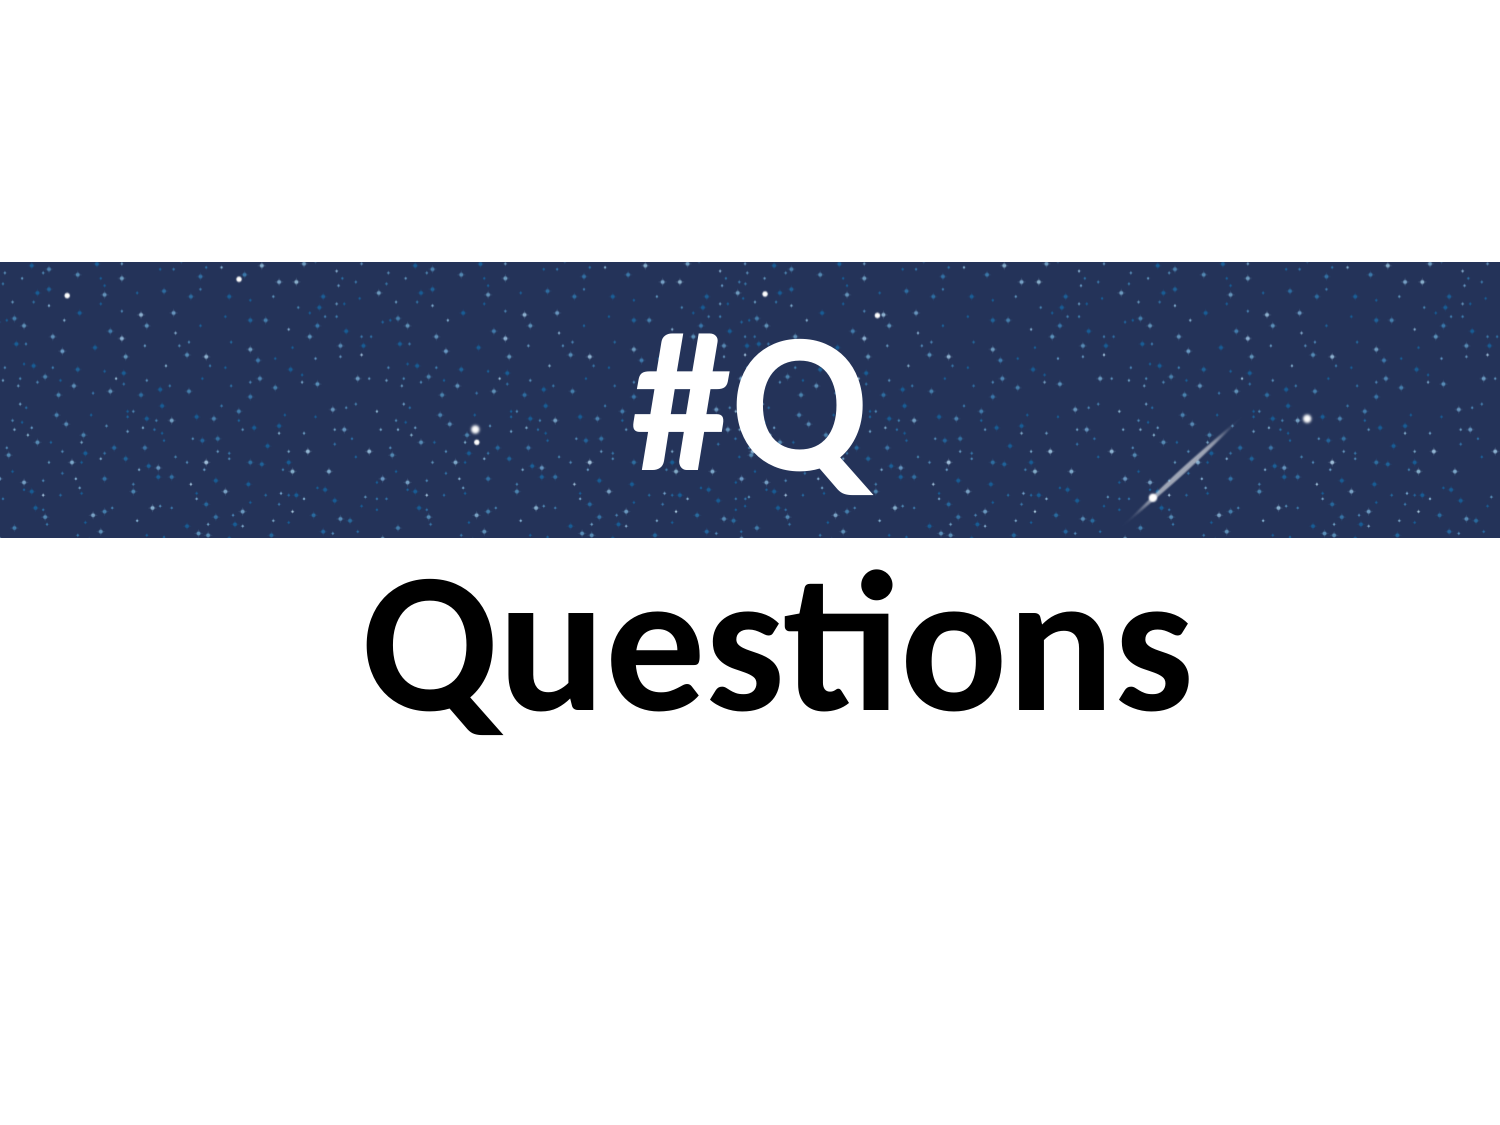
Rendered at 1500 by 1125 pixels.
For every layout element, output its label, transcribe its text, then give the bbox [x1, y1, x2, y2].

picture [0, 262, 1500, 538]
list #Q Questions [75, 547, 1425, 1005]
